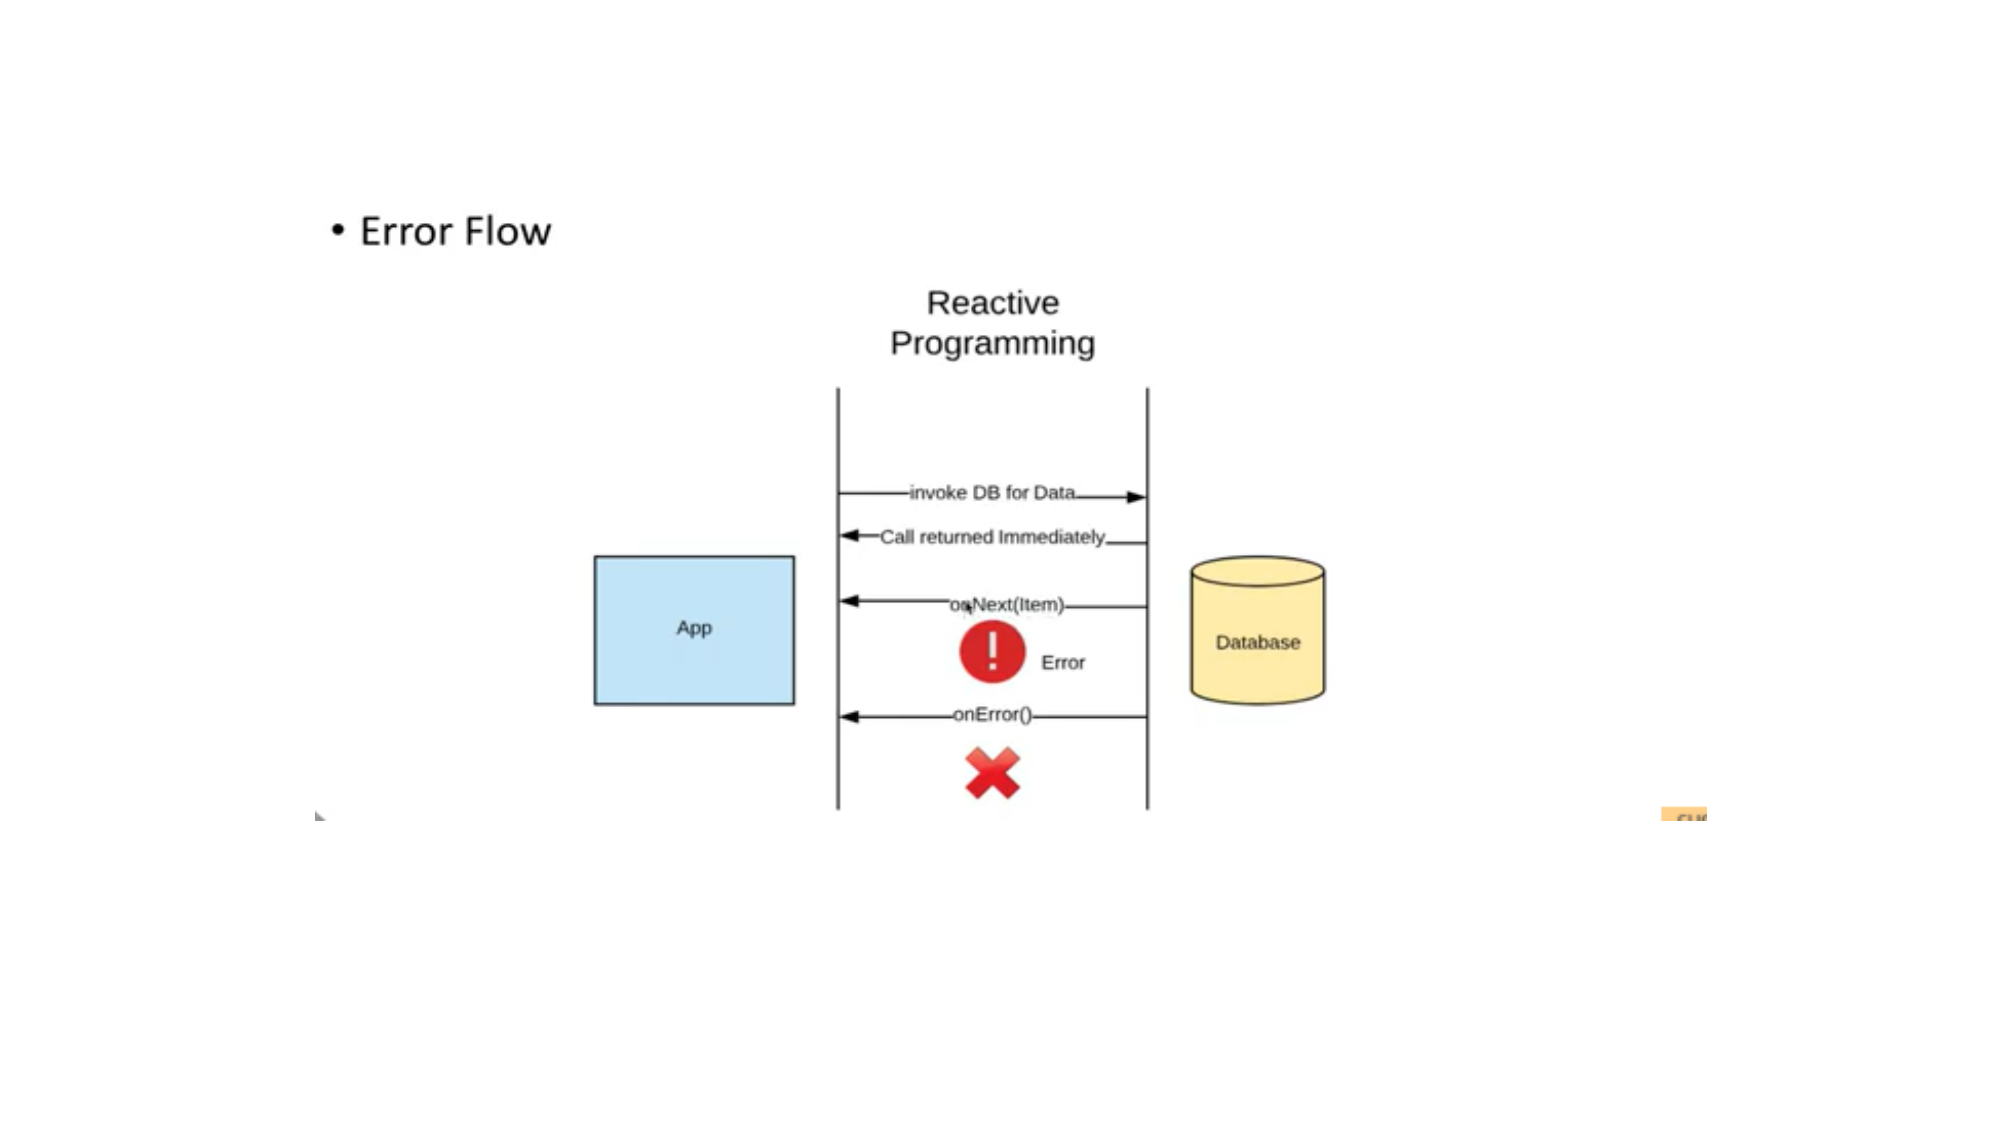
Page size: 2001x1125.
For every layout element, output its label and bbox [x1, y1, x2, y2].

picture [315, 171, 1707, 822]
